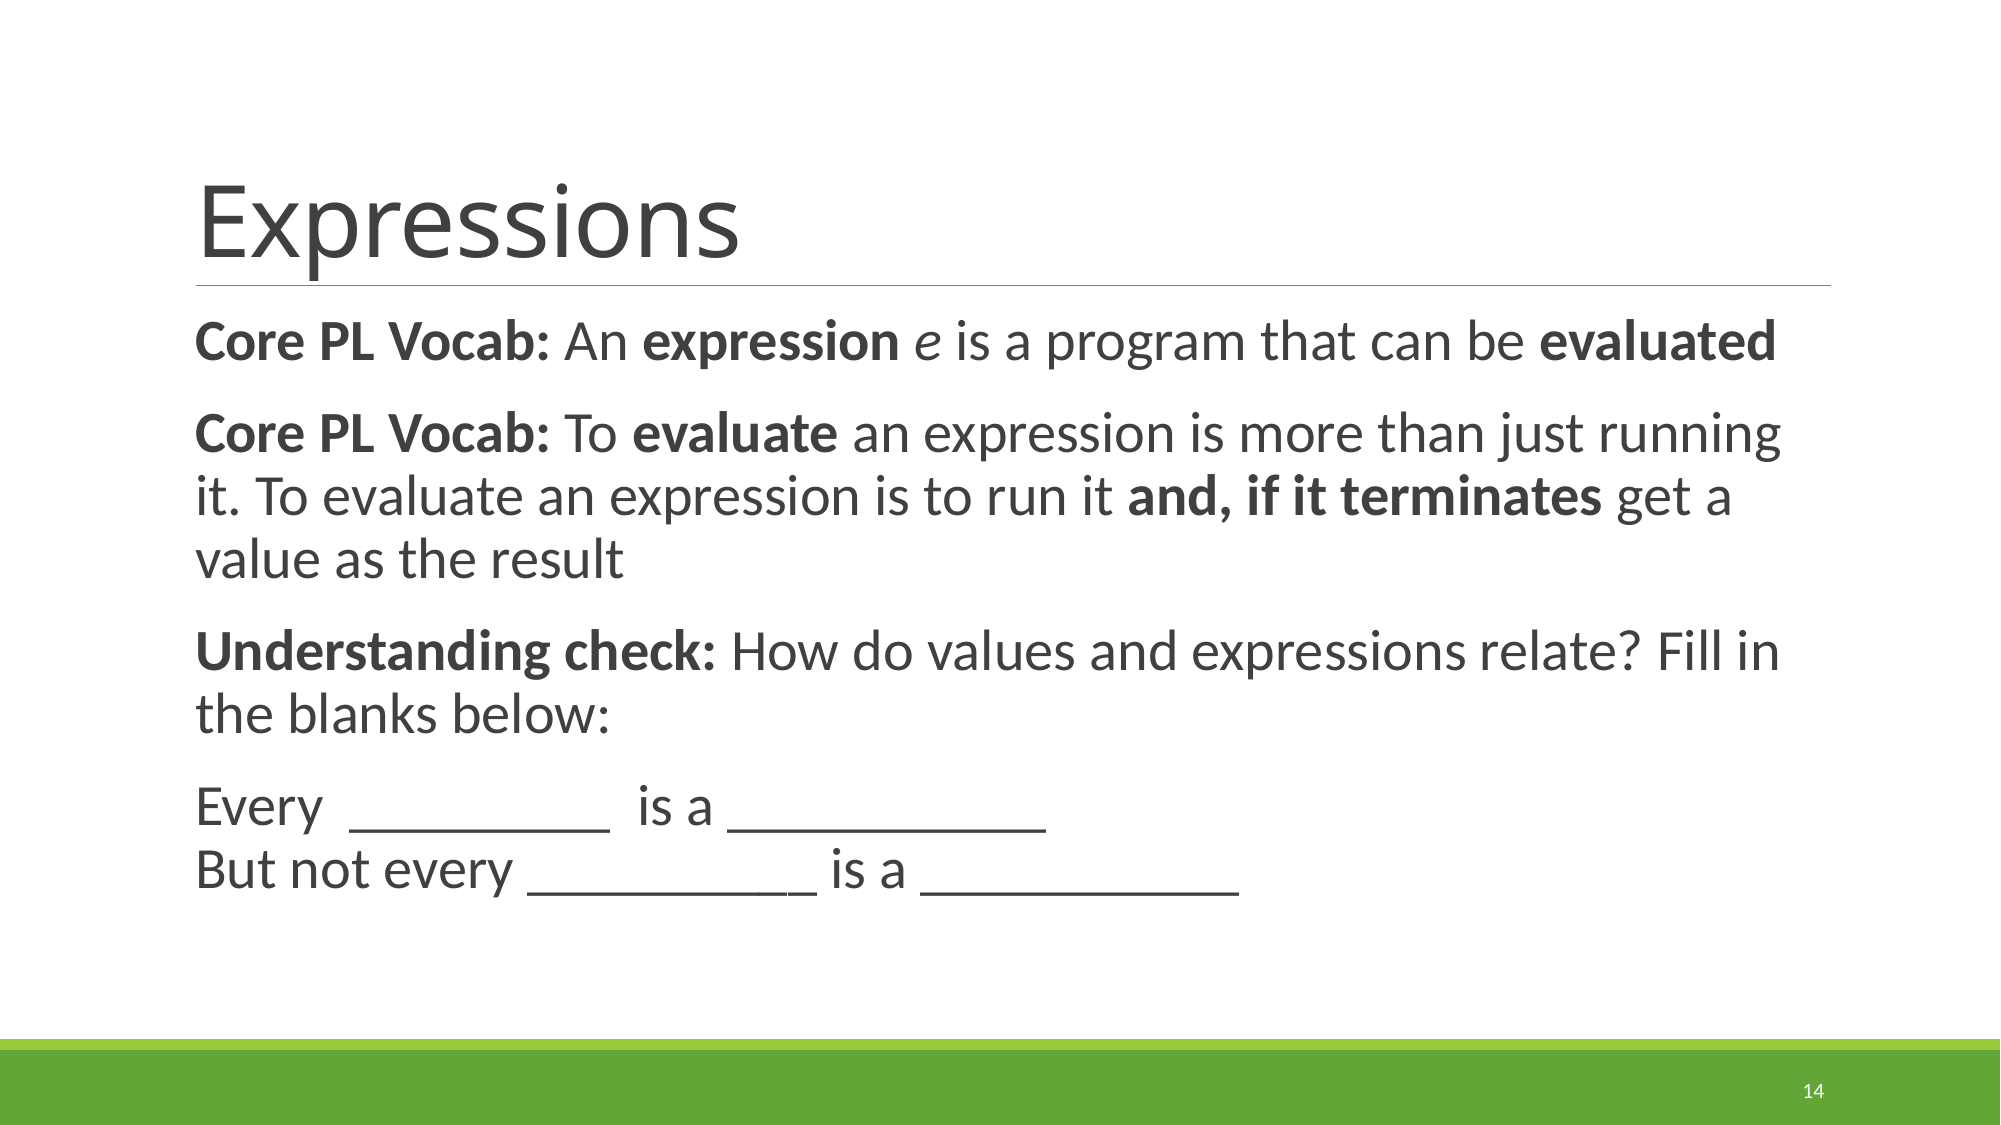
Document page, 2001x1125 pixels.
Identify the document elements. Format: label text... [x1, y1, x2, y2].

slide_number 14 [1624, 1059, 1840, 1120]
title Expressions [180, 47, 1830, 285]
list Core PL Vocab: An expression e is a program that can be evaluated Core PL Vocab: To evaluate an expression is more than just running it. To evaluate an expression is to run it and, if it terminates get a value as the result Understanding check: How do values and expressions relate? Fill in the blanks below: Every _________ is a ___________ But not every __________ is a ___________ [180, 302, 1830, 963]
